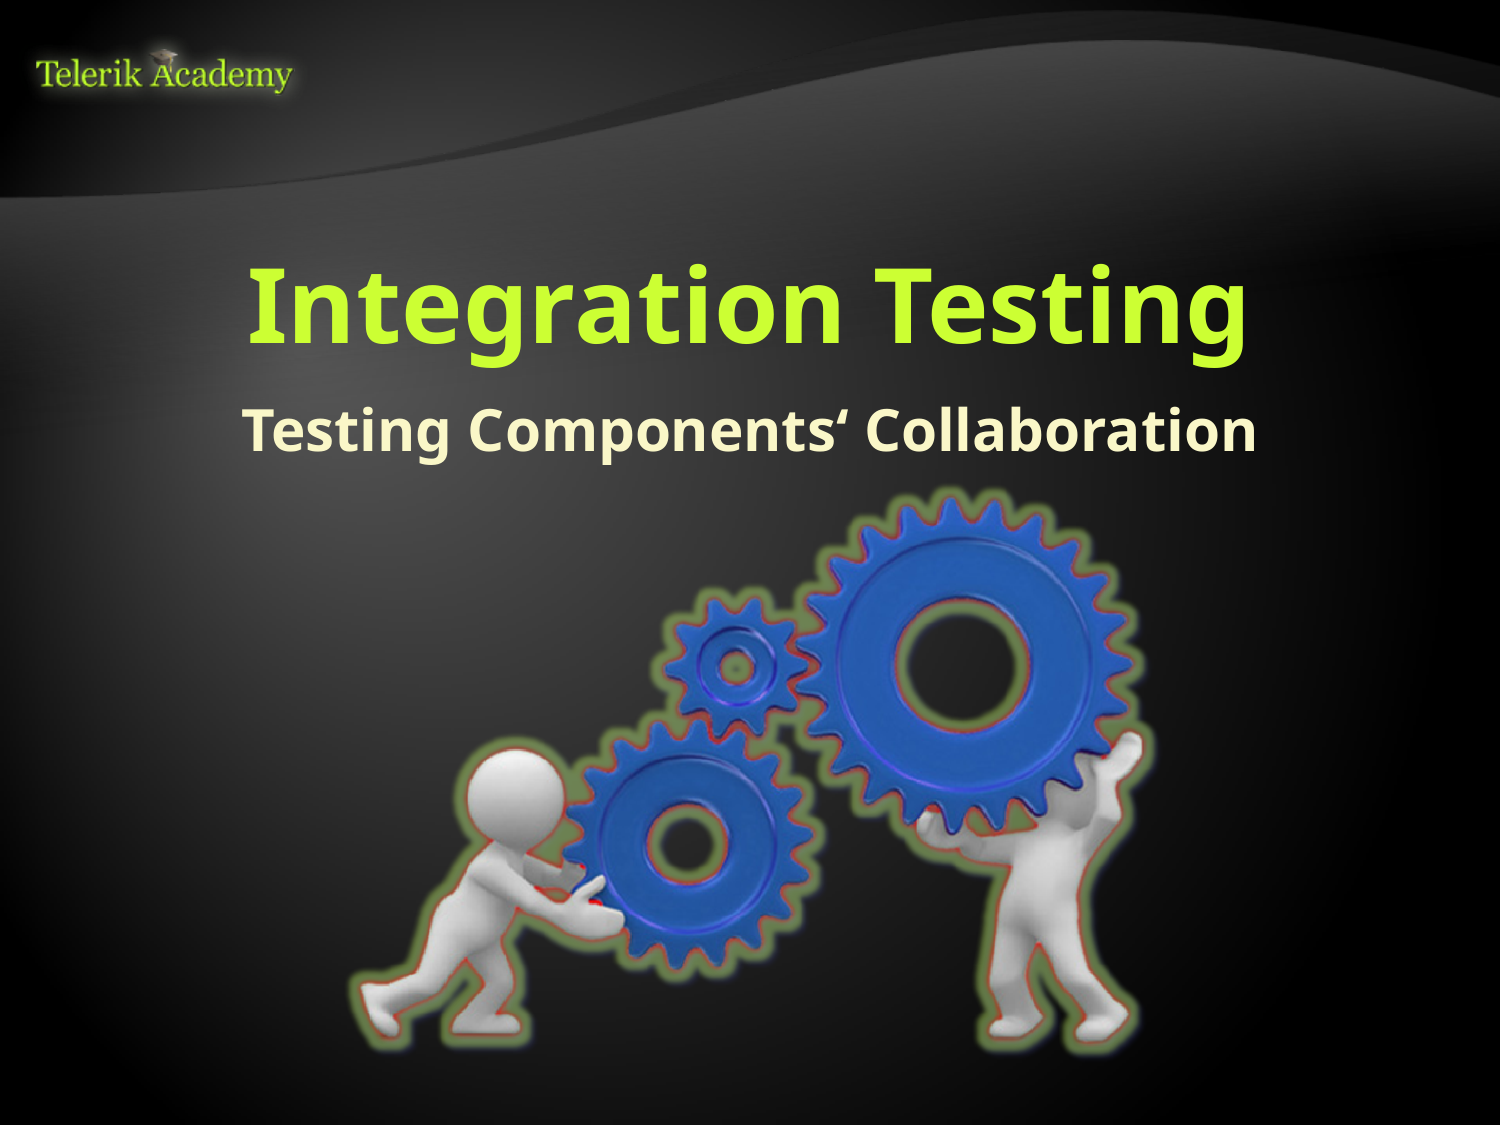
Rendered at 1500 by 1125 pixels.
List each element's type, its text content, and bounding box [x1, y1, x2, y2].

title Integration Testing [99, 249, 1400, 363]
subtitle Testing Components‘ Collaboration [99, 381, 1400, 475]
picture [0, 0, 1500, 1125]
